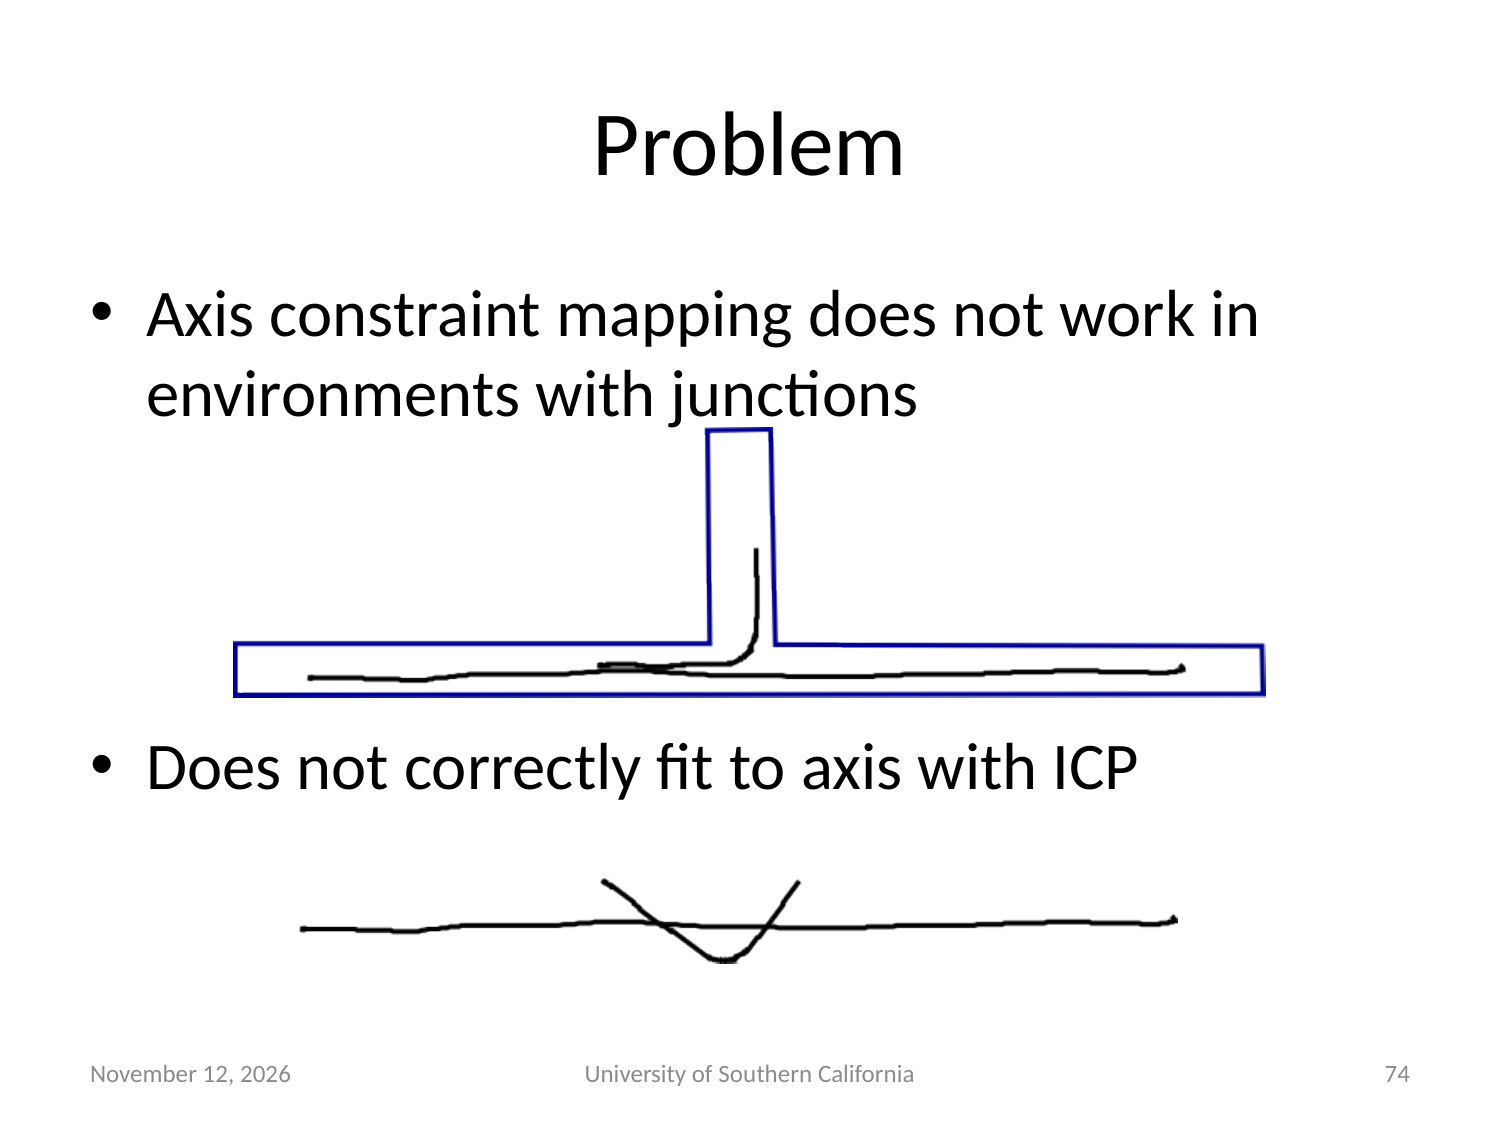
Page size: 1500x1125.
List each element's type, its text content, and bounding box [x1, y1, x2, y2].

title Problem [75, 45, 1425, 233]
slide_number 74 [1074, 1042, 1425, 1103]
footer University of Southern California [512, 1042, 988, 1103]
picture [298, 877, 1178, 964]
list Axis constraint mapping does not work in environments with junctions Does not correctly fit to axis with ICP [75, 262, 1425, 1005]
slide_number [75, 1042, 425, 1103]
picture [233, 426, 1266, 698]
